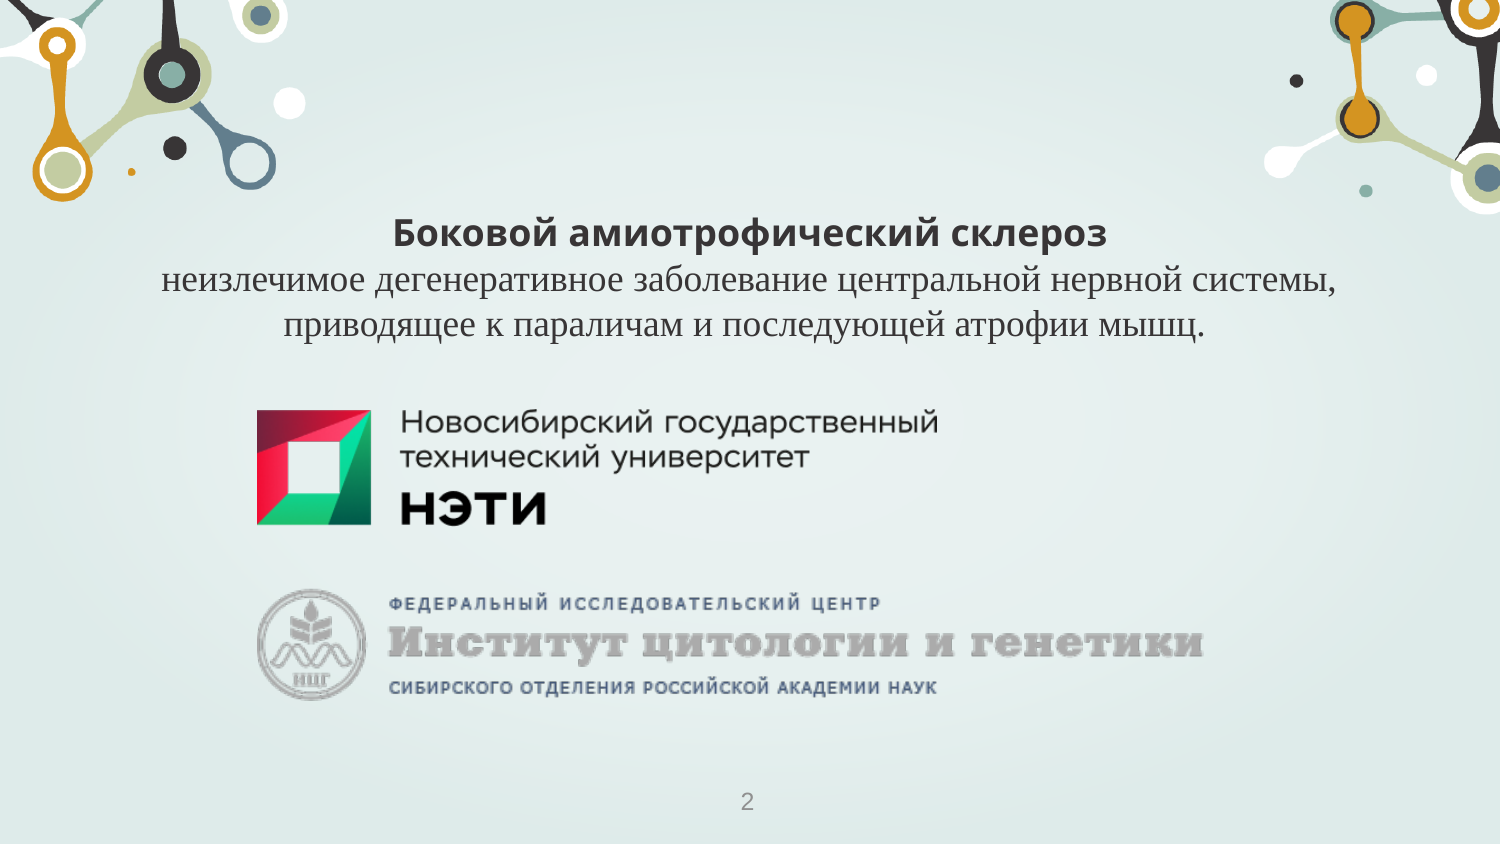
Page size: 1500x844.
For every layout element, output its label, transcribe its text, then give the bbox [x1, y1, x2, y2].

footer 2 [494, 778, 1001, 824]
text_box Боковой амиотрофический склероз неизлечимое дегенеративное заболевание центральной нервной системы, приводящее к параличам и последующей атрофии мышц. [137, 194, 1362, 355]
picture [0, 0, 1500, 844]
